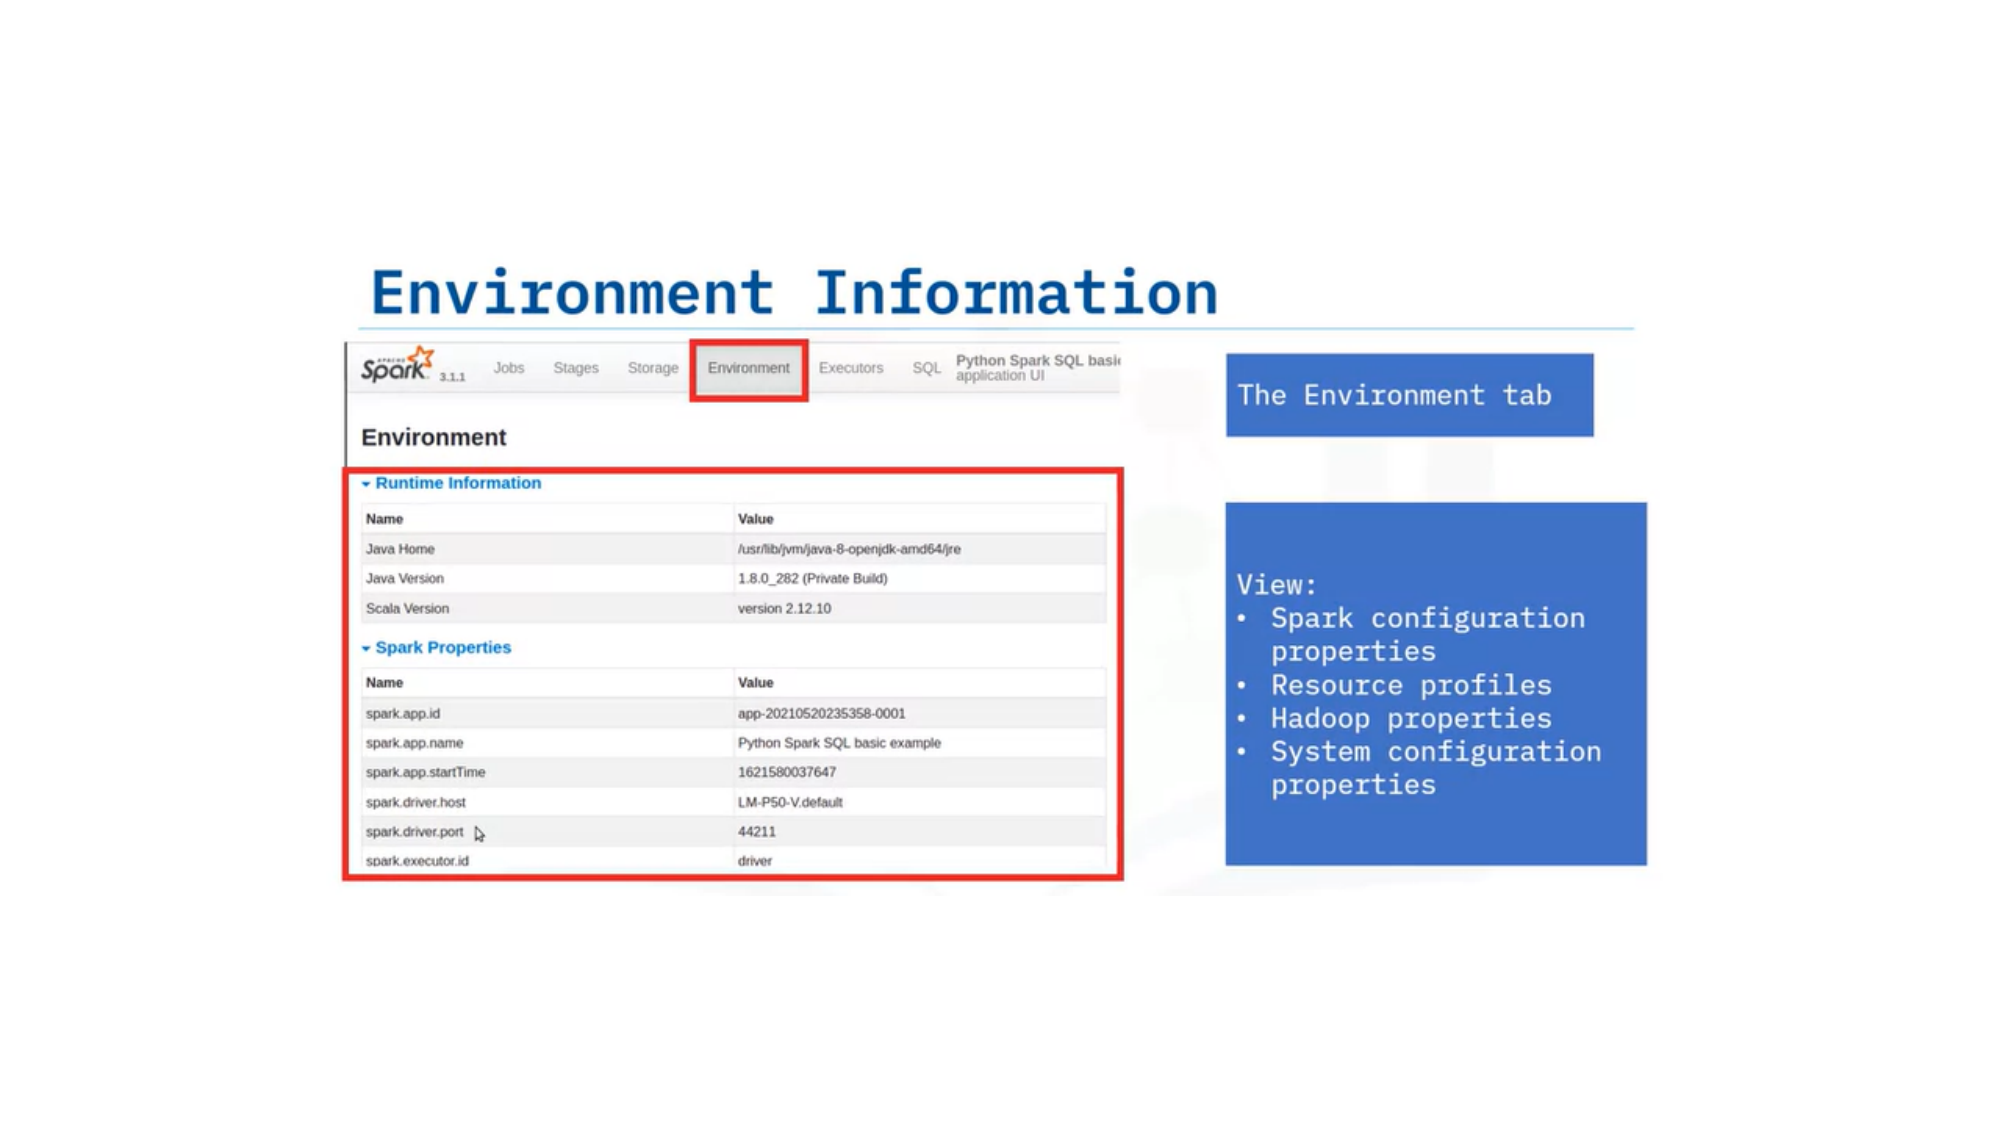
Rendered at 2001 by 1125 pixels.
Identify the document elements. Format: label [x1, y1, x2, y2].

picture [324, 229, 1675, 896]
